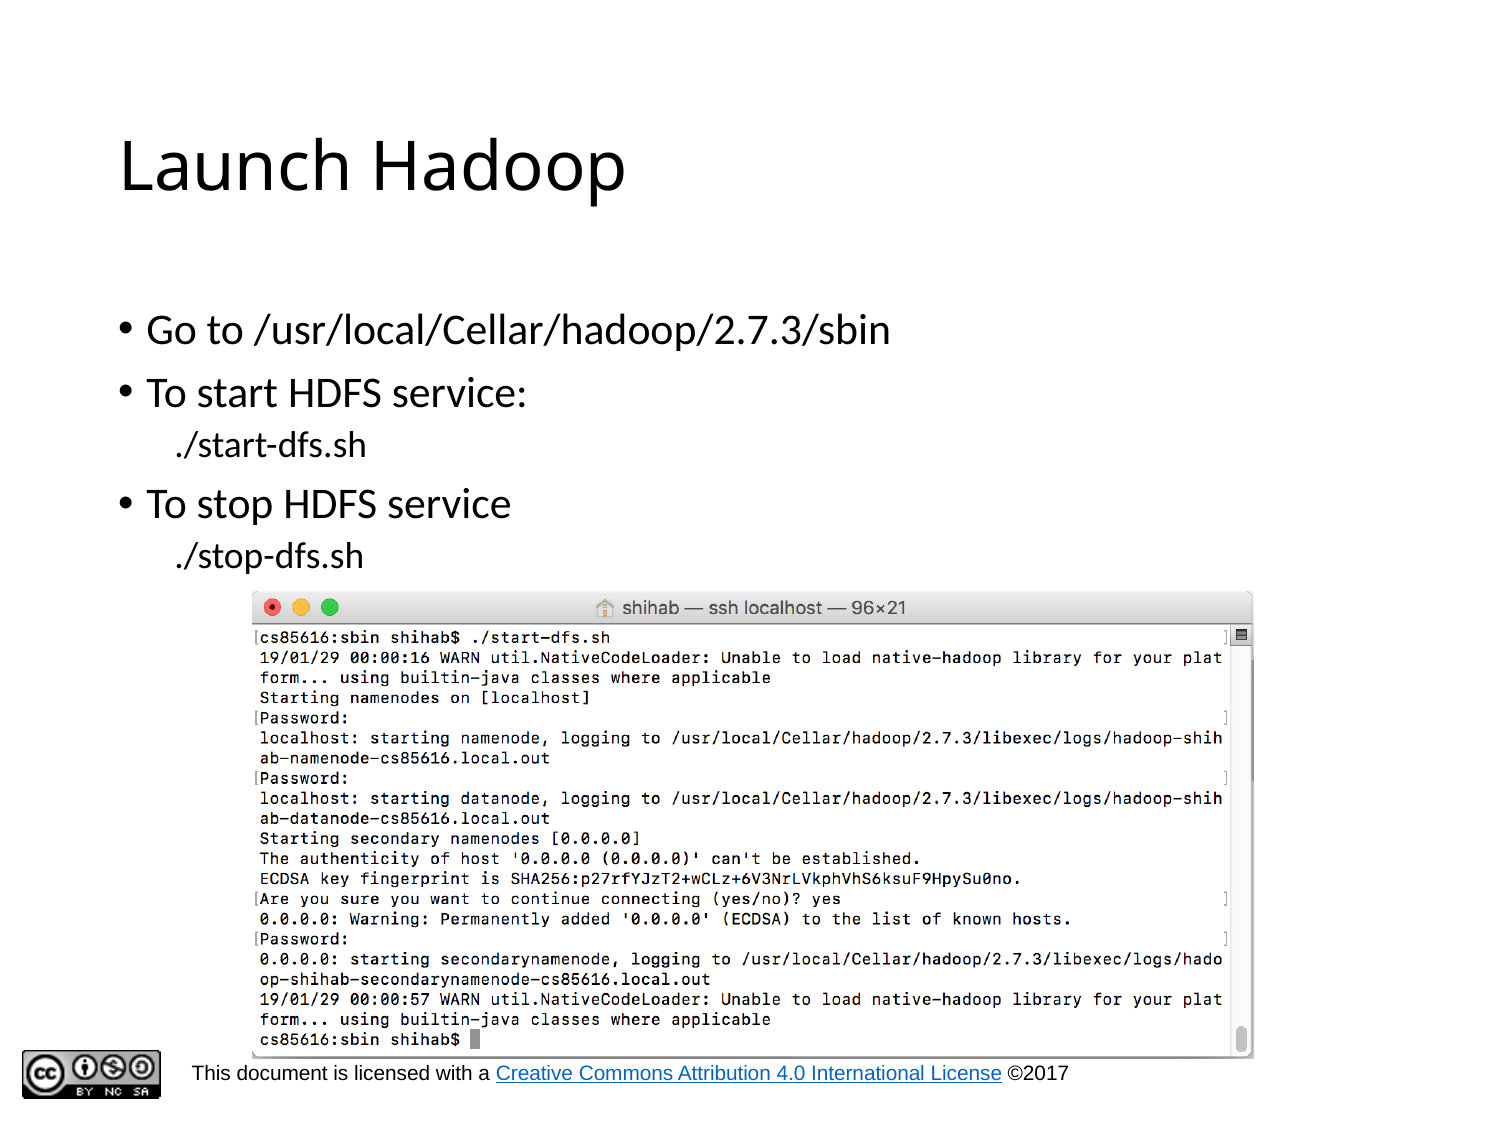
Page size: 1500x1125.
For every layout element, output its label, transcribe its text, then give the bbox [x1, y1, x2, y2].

picture [22, 1050, 161, 1099]
title Launch Hadoop [102, 59, 1398, 278]
list Go to /usr/local/Cellar/hadoop/2.7.3/sbin To start HDFS service: ./start-dfs.sh To stop HDFS service ./stop-dfs.sh [102, 299, 1398, 1014]
picture [252, 591, 1254, 1059]
